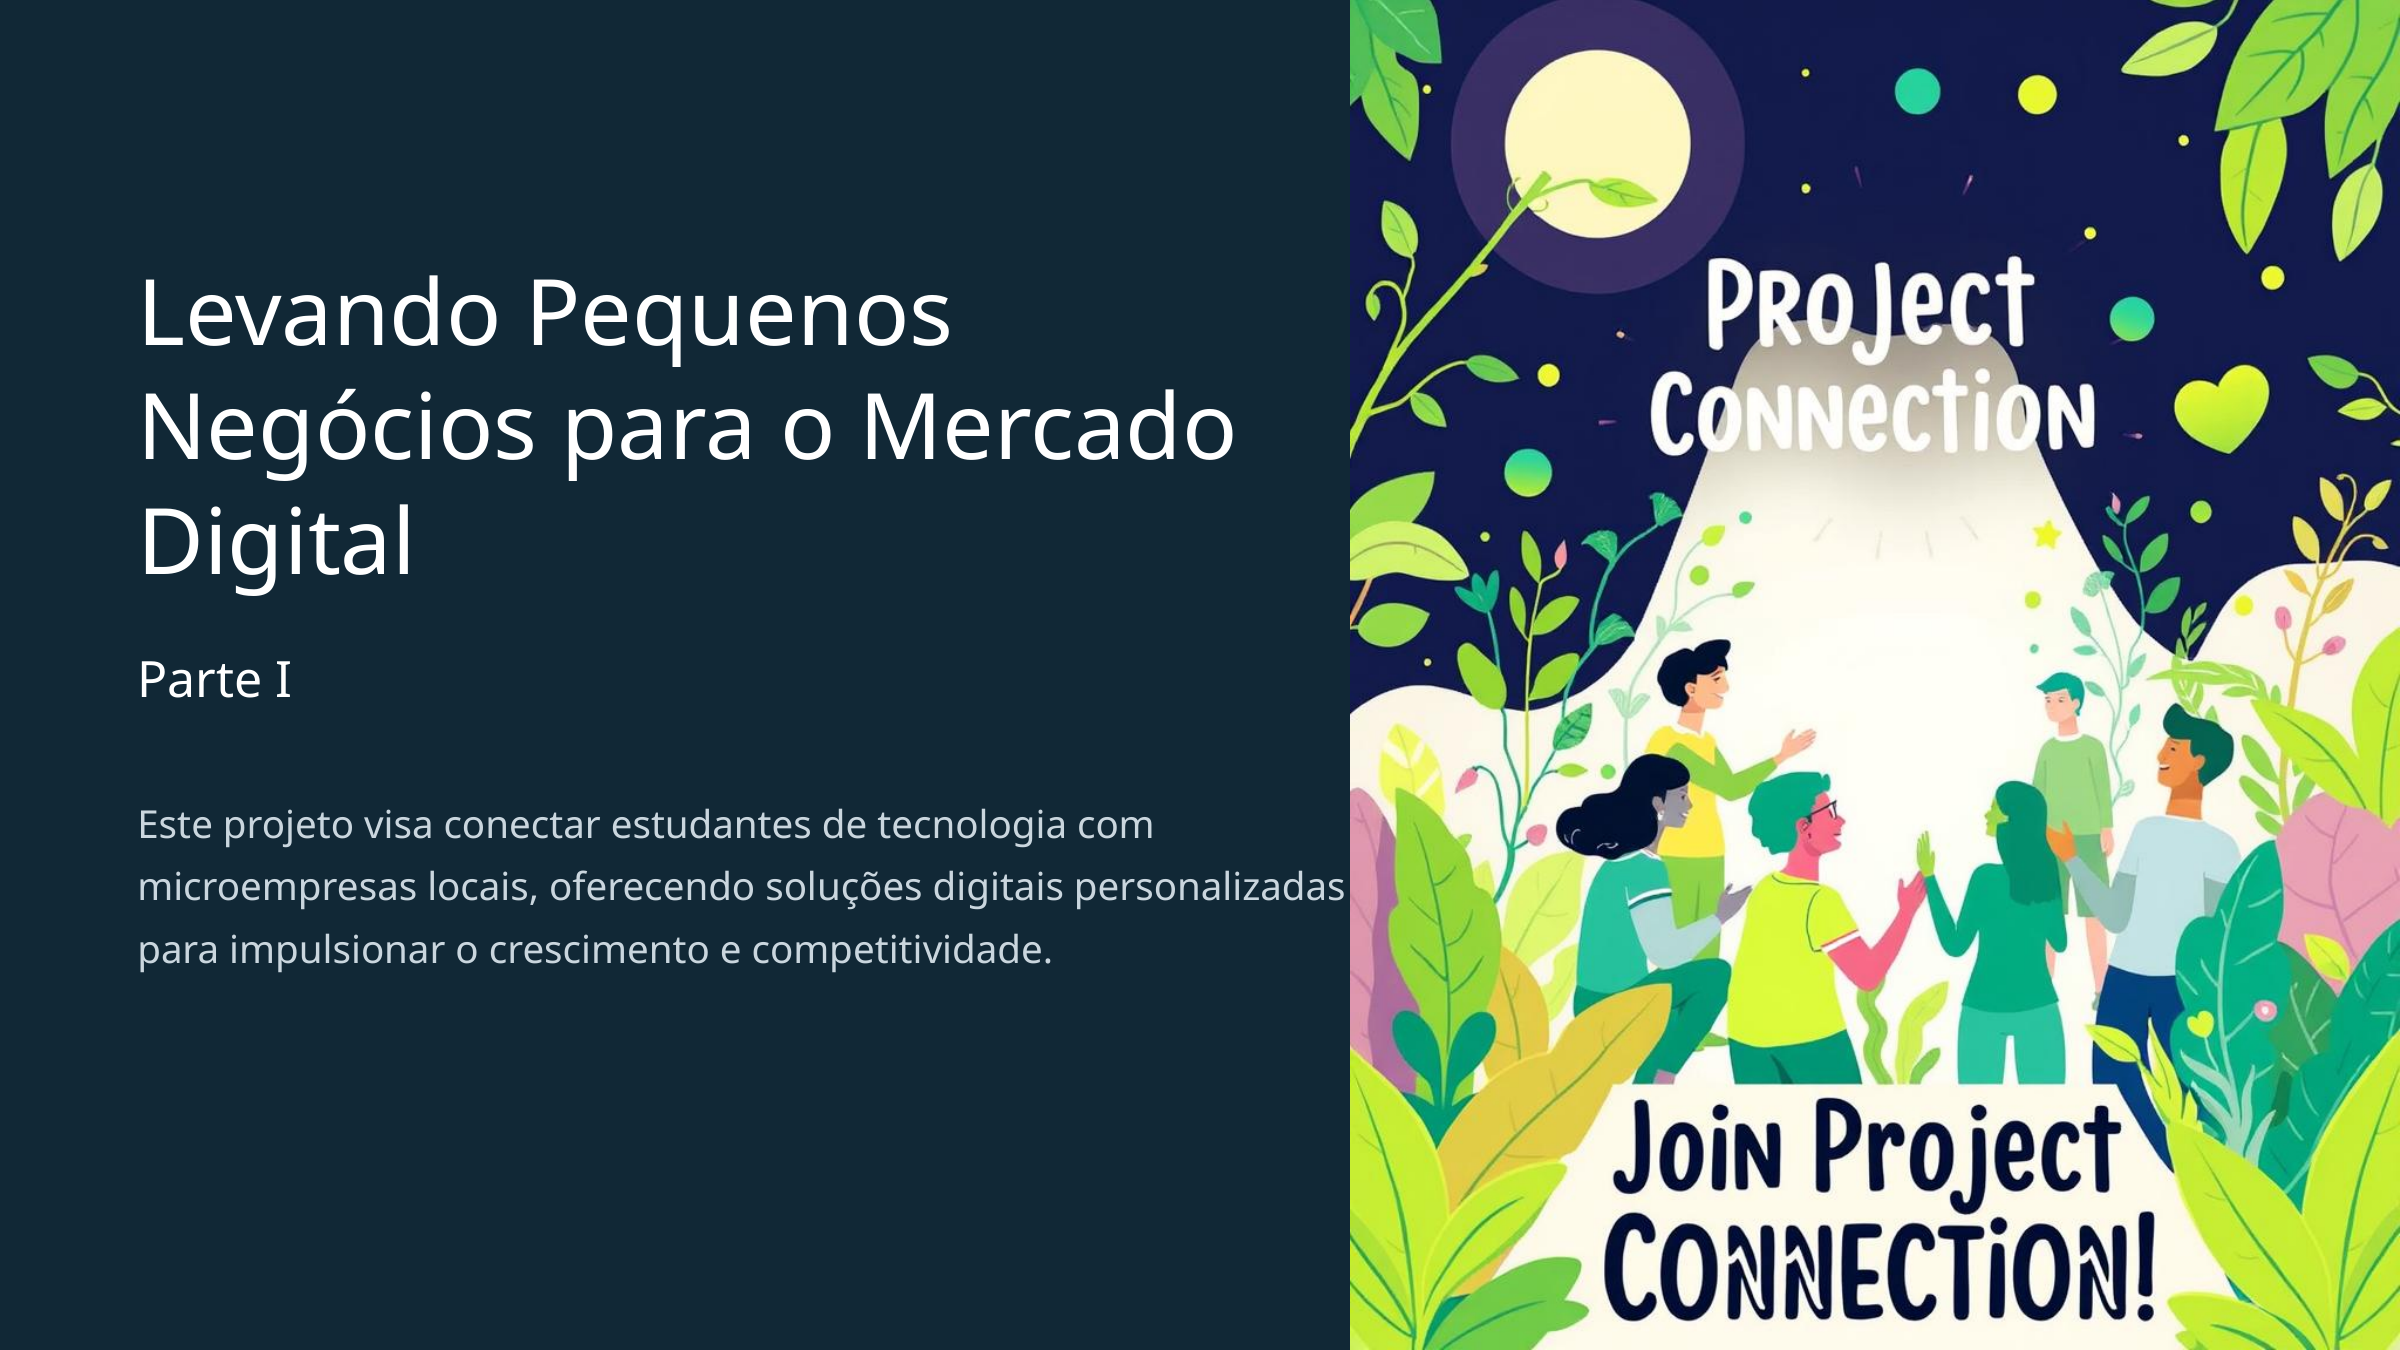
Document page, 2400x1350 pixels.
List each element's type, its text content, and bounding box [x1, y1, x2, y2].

picture [1349, 0, 2400, 1350]
text_box Levando Pequenos Negócios para o Mercado Digital Parte I [137, 249, 1349, 740]
text_box Este projeto visa conectar estudantes de tecnologia com microempresas locais, oferecendo soluções digitais personalizadas para impulsionar o crescimento e competitividade. [137, 783, 1349, 972]
